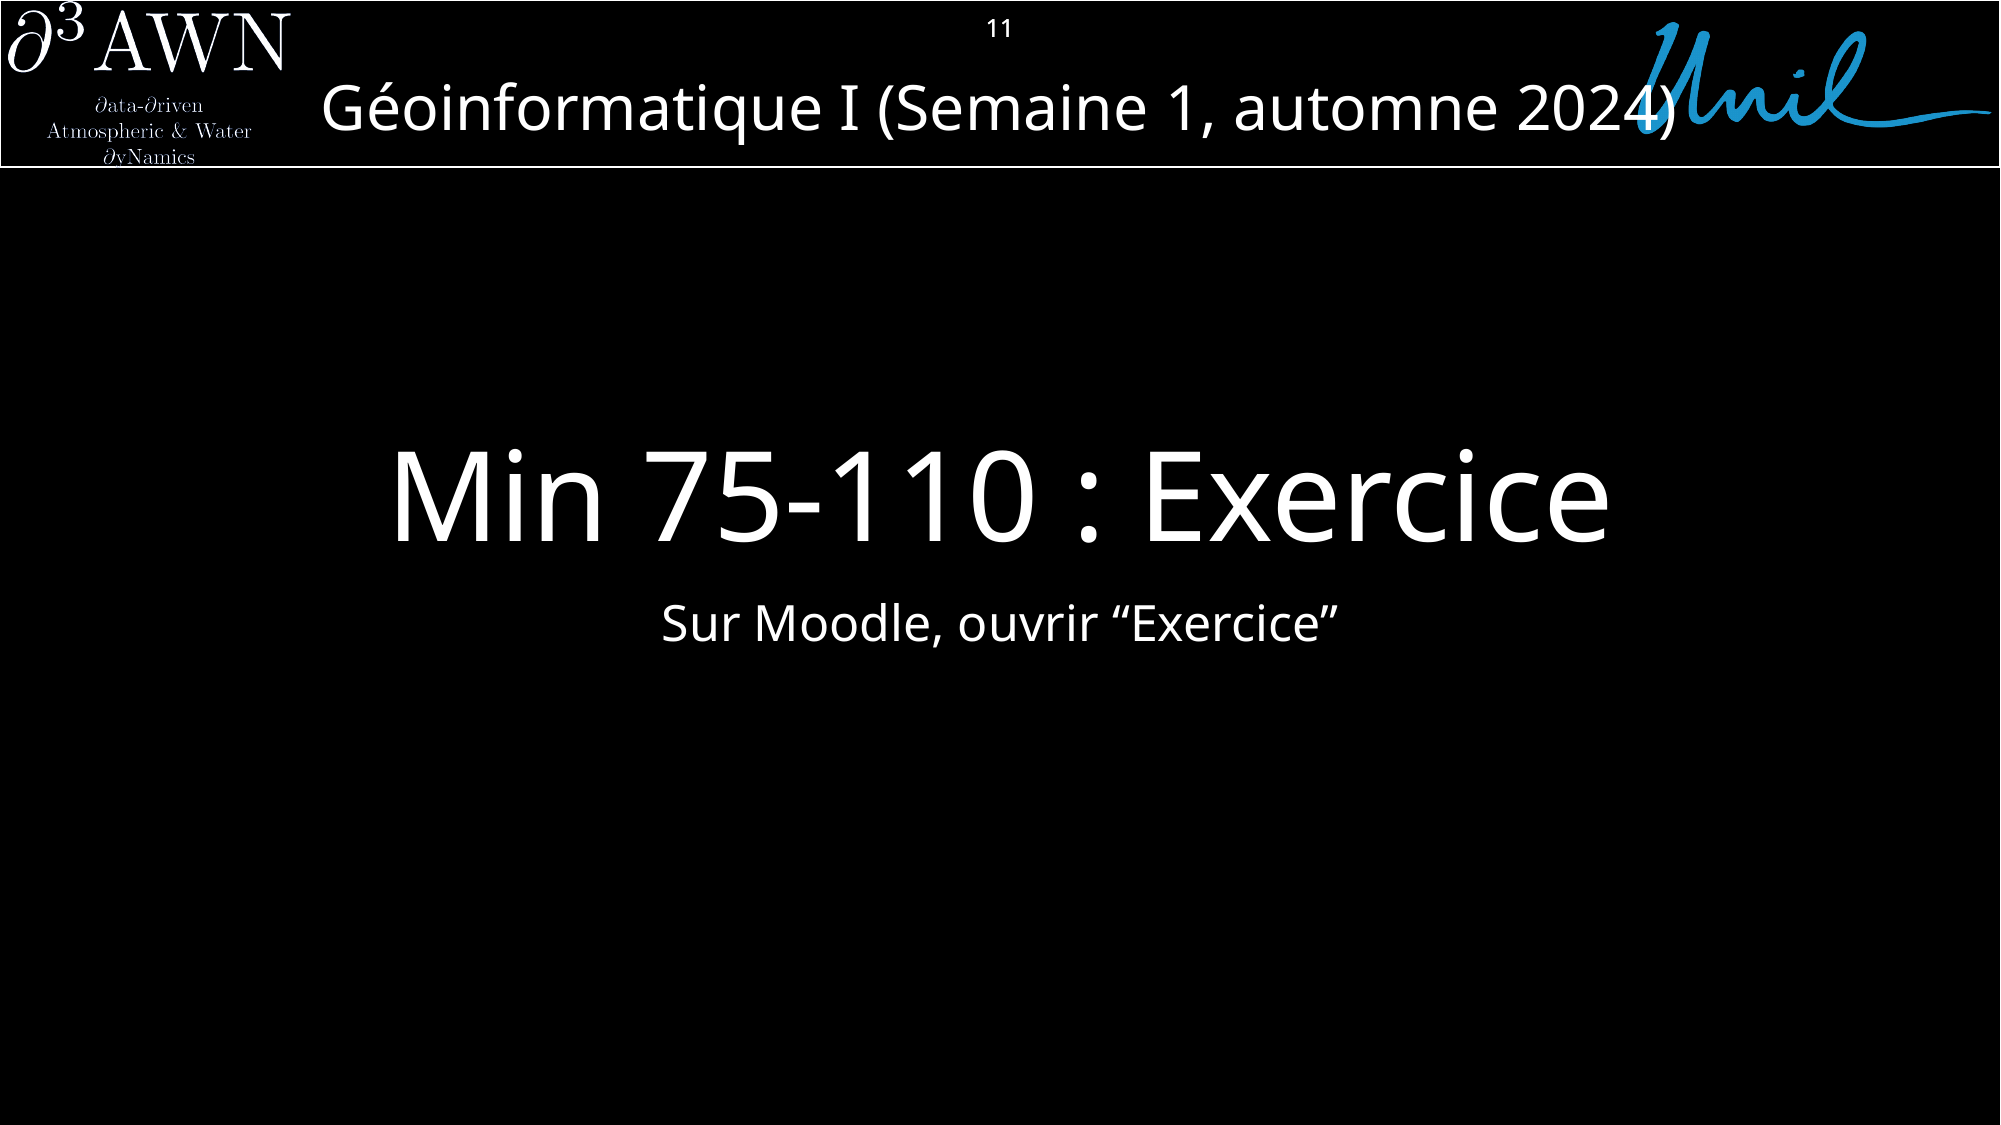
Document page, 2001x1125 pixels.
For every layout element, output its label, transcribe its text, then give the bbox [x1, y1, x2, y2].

title Min 75-110 : Exercice [150, 184, 1850, 576]
slide_number 11 [774, 0, 1225, 60]
subtitle Sur Moodle, ouvrir “Exercice” [0, 590, 2000, 1125]
picture [1609, 22, 2000, 145]
picture [0, 0, 298, 168]
